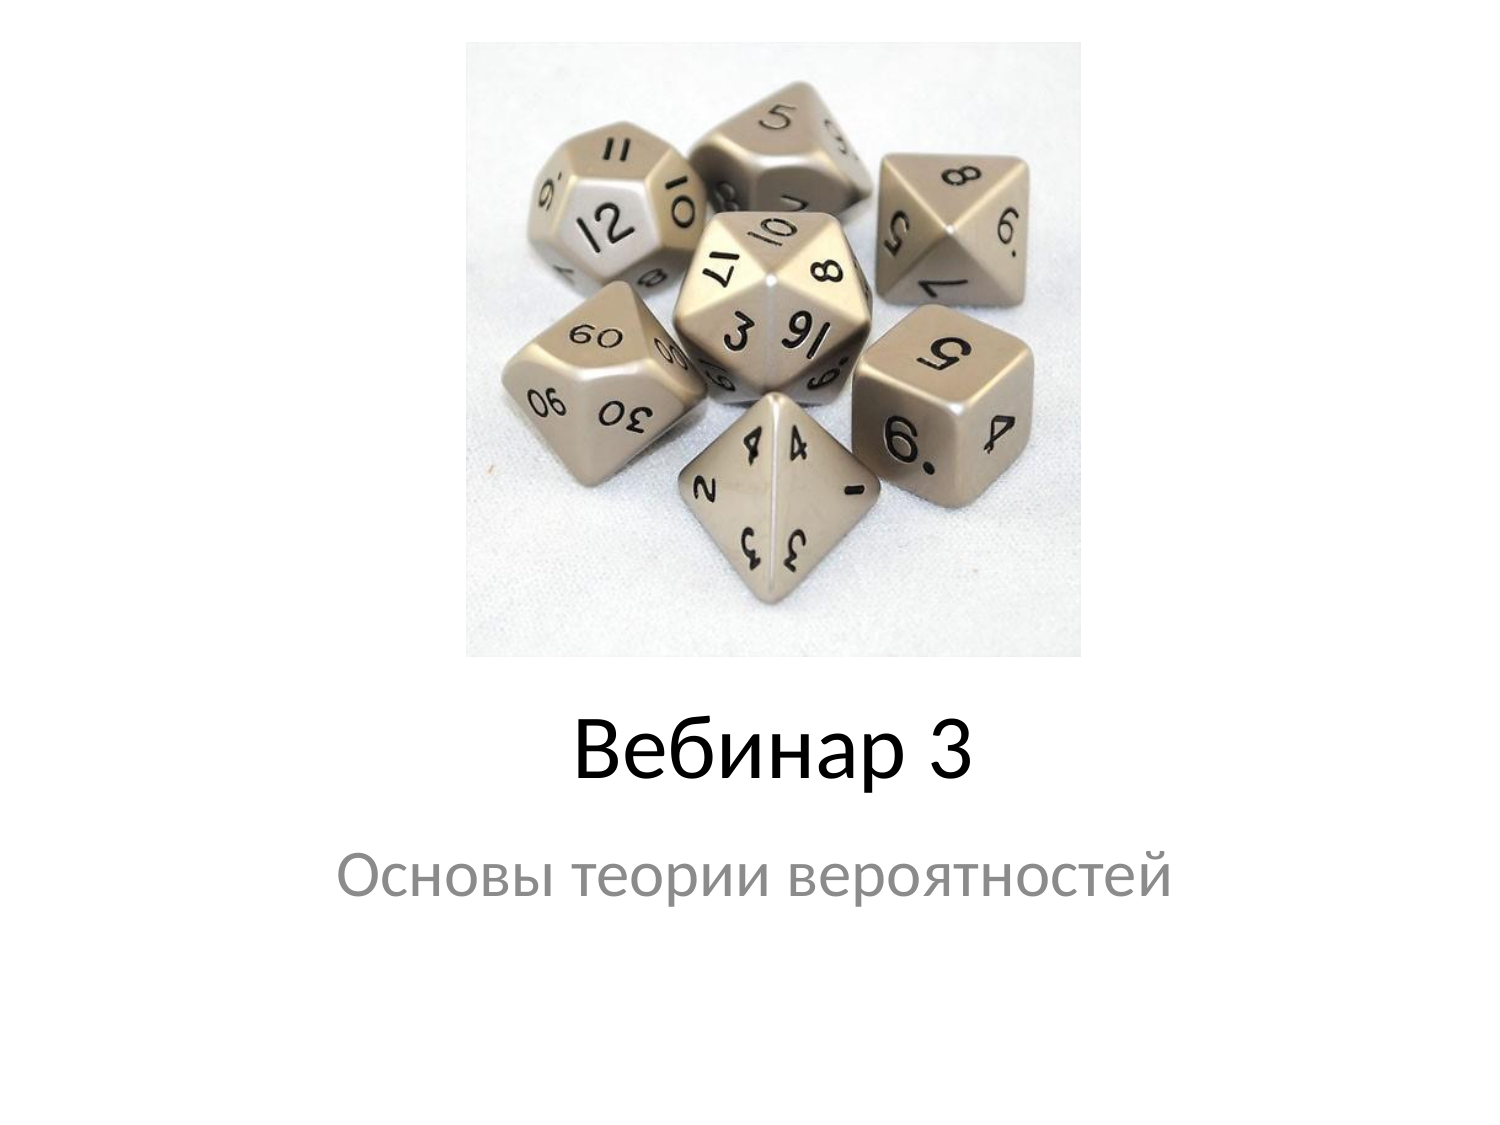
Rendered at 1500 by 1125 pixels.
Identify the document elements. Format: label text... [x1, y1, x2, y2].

picture [466, 42, 1081, 658]
title Вебинар 3 [136, 621, 1412, 863]
subtitle Основы теории вероятностей [230, 822, 1281, 1008]
